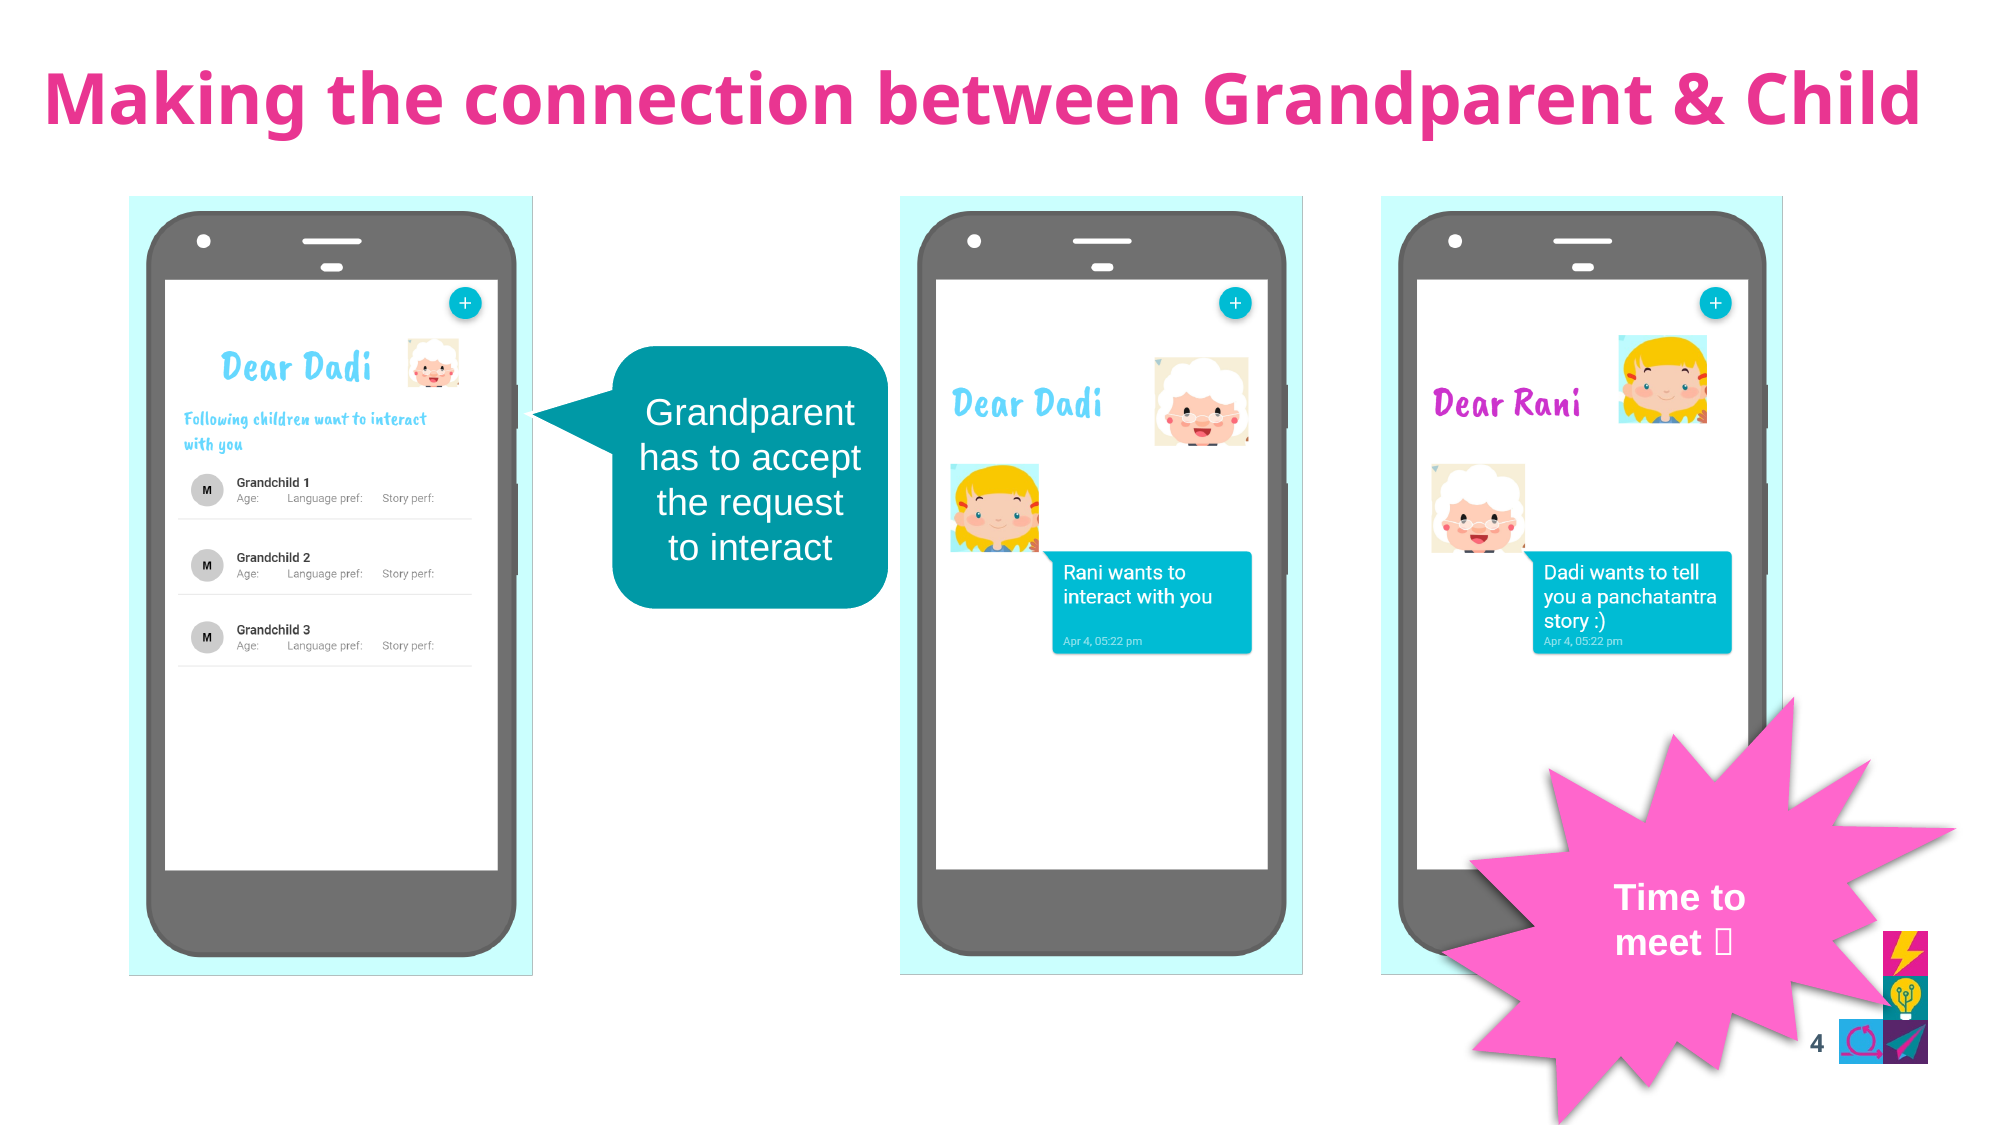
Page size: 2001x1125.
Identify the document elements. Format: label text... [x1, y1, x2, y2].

text_box Time to meet  [1472, 696, 1957, 1125]
text_box Grandparent has to accept the request to interact [533, 342, 892, 612]
picture [129, 196, 533, 977]
text_box Making the connection between Grandparent & Child [27, 46, 2000, 147]
picture [1839, 931, 1928, 1064]
picture [900, 196, 1303, 975]
picture [1380, 196, 1783, 975]
